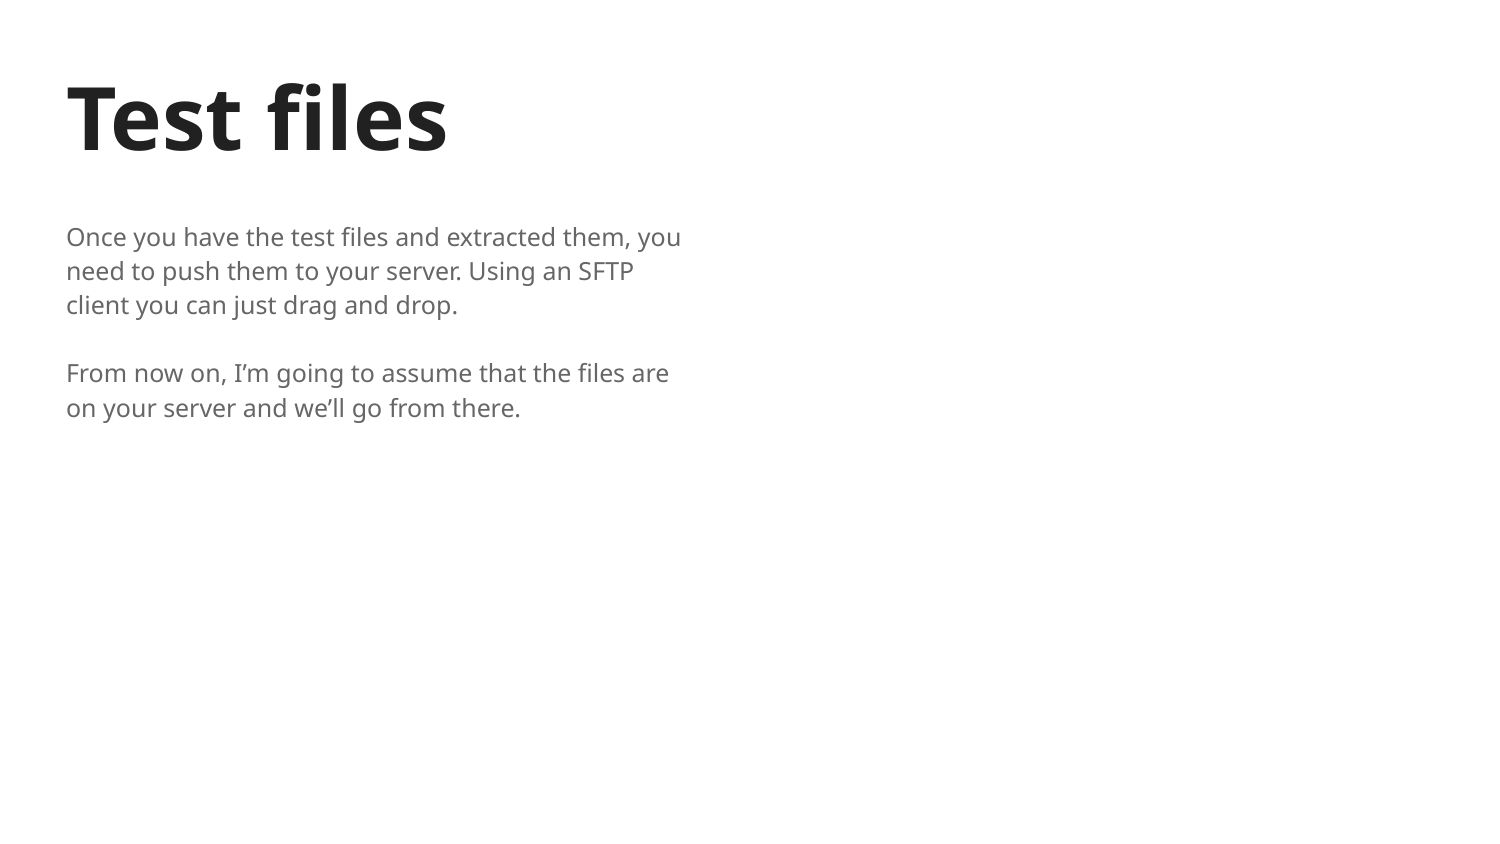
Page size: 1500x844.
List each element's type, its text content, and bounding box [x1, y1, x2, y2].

title Test files [51, 48, 1449, 180]
list Once you have the test files and extracted them, you need to push them to your server. Using an SFTP client you can just drag and drop. From now on, I’m going to assume that the files are on your server and we’ll go from there. [51, 201, 708, 750]
